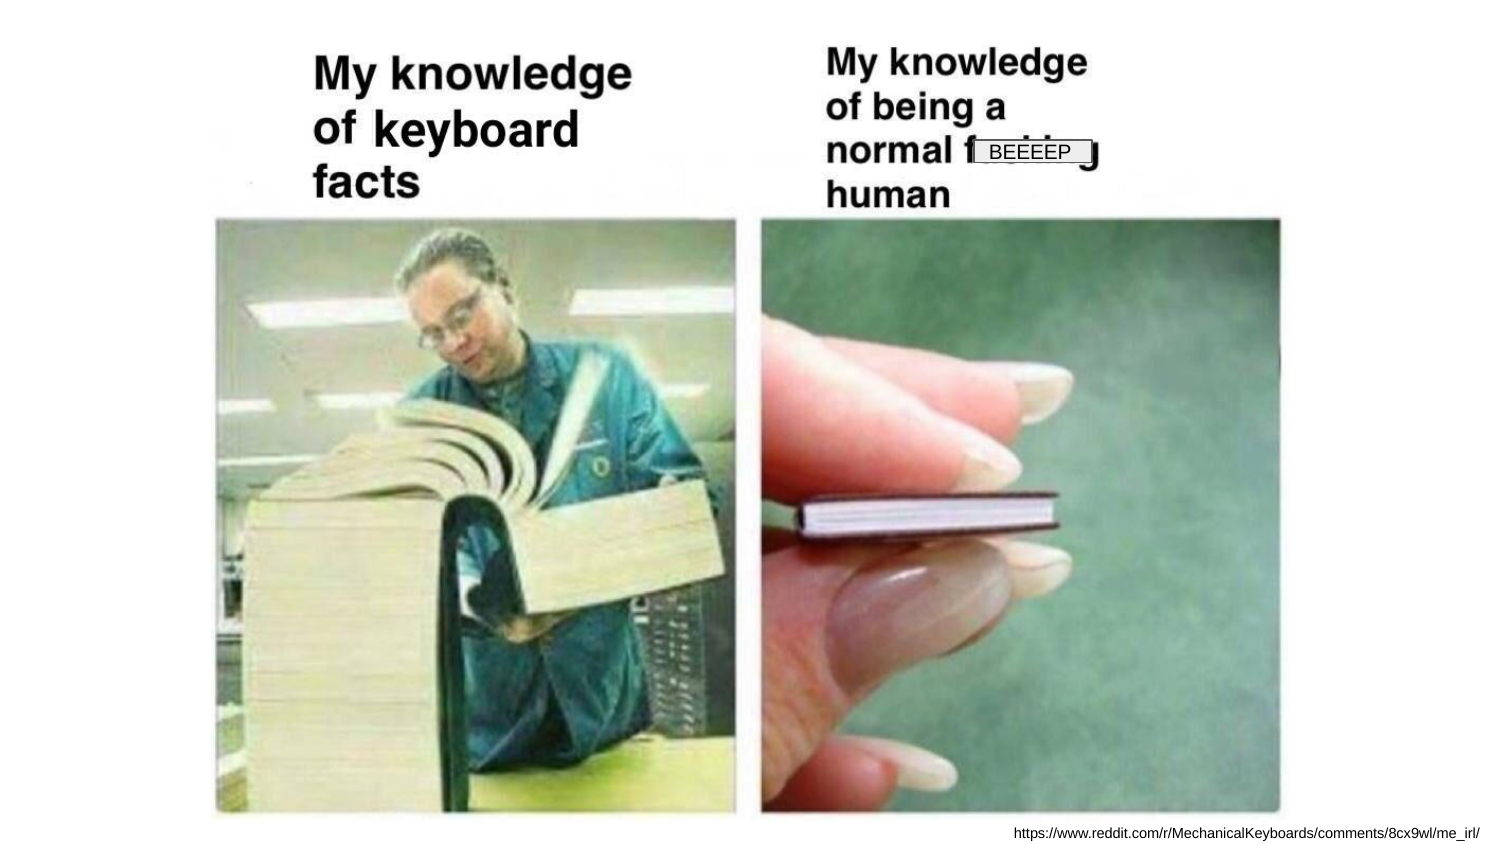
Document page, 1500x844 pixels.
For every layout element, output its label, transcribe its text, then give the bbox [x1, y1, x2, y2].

picture [210, 28, 1289, 824]
text_box https://www.reddit.com/r/MechanicalKeyboards/comments/8cx9wl/me_irl/ [998, 809, 1500, 844]
